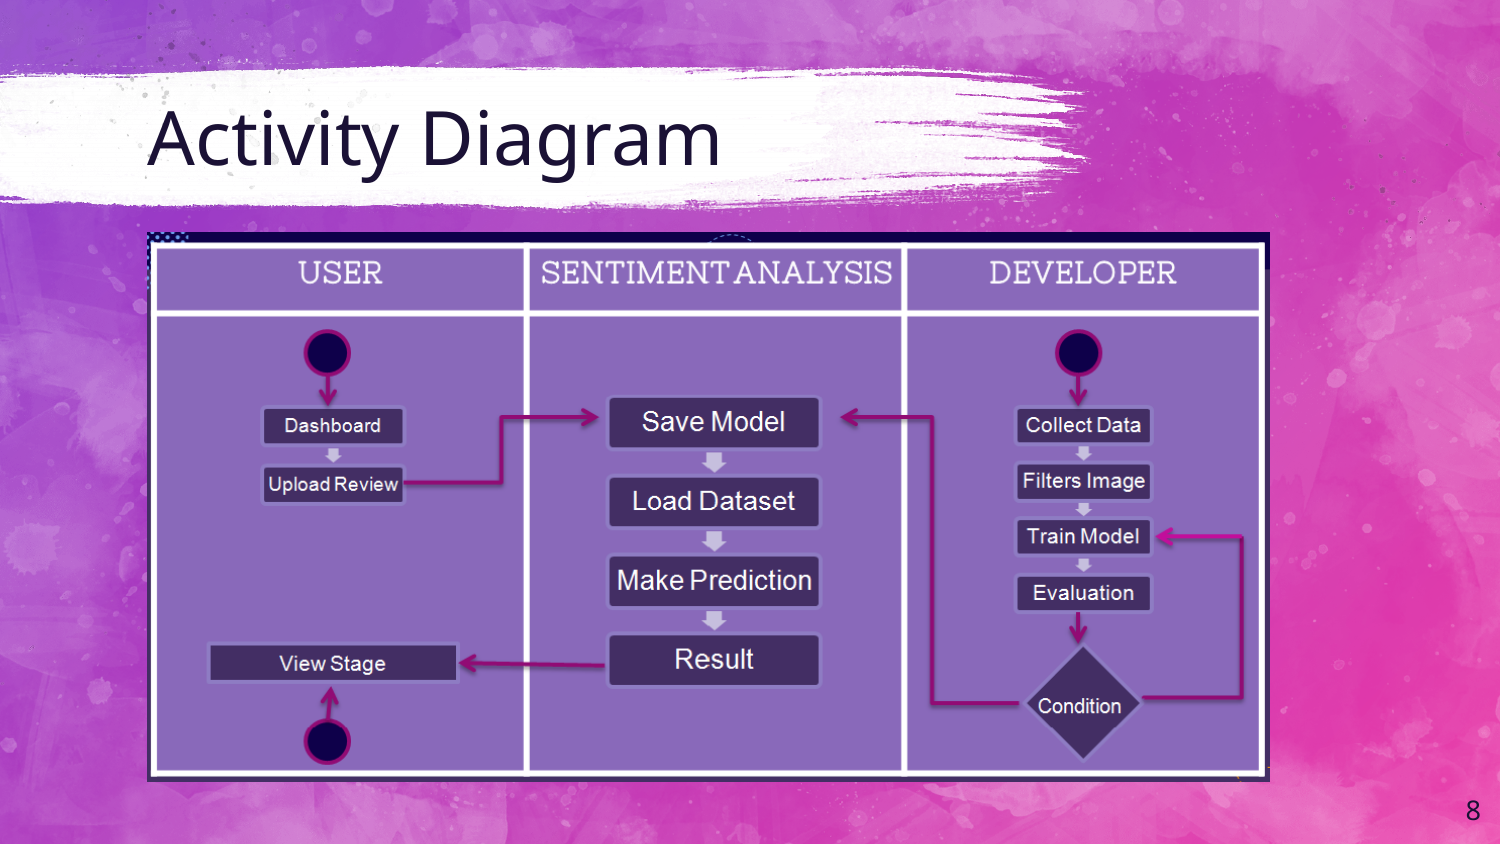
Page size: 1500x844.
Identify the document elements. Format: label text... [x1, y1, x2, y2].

slide_number 8 [1391, 779, 1482, 844]
picture [0, 58, 1092, 219]
title Activity Diagram [147, 79, 1111, 203]
picture [147, 232, 1270, 782]
